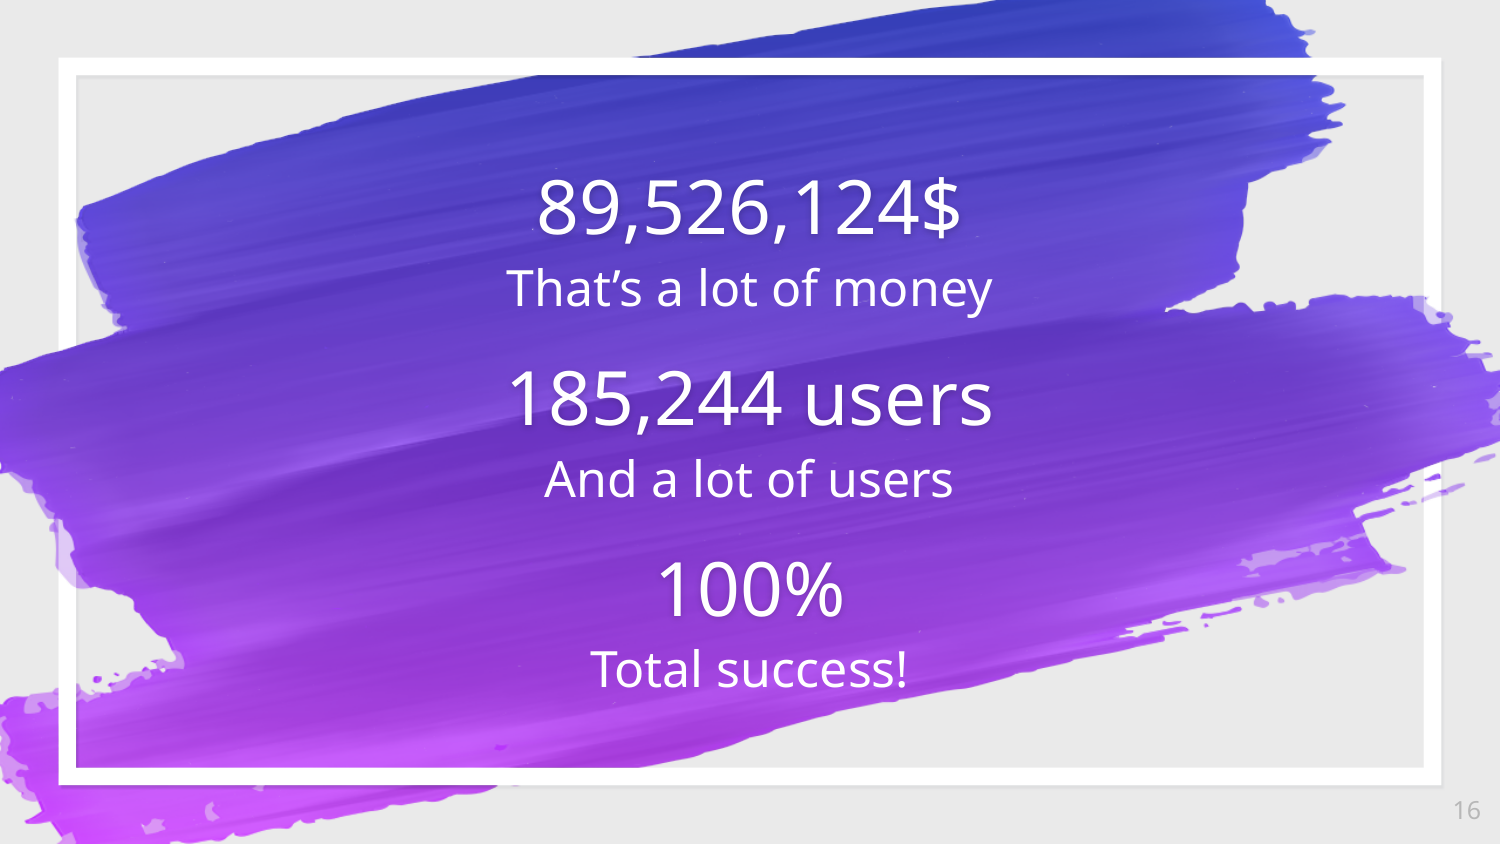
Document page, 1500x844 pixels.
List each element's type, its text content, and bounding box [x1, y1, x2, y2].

title 100% [112, 512, 1388, 625]
picture [0, 0, 1500, 844]
slide_number ‹#› [1391, 779, 1482, 844]
title 185,244 users [112, 321, 1388, 434]
subtitle That’s a lot of money [112, 244, 1388, 320]
title 89,526,124$ [112, 131, 1388, 244]
subtitle And a lot of users [112, 434, 1388, 511]
subtitle Total success! [112, 625, 1388, 702]
